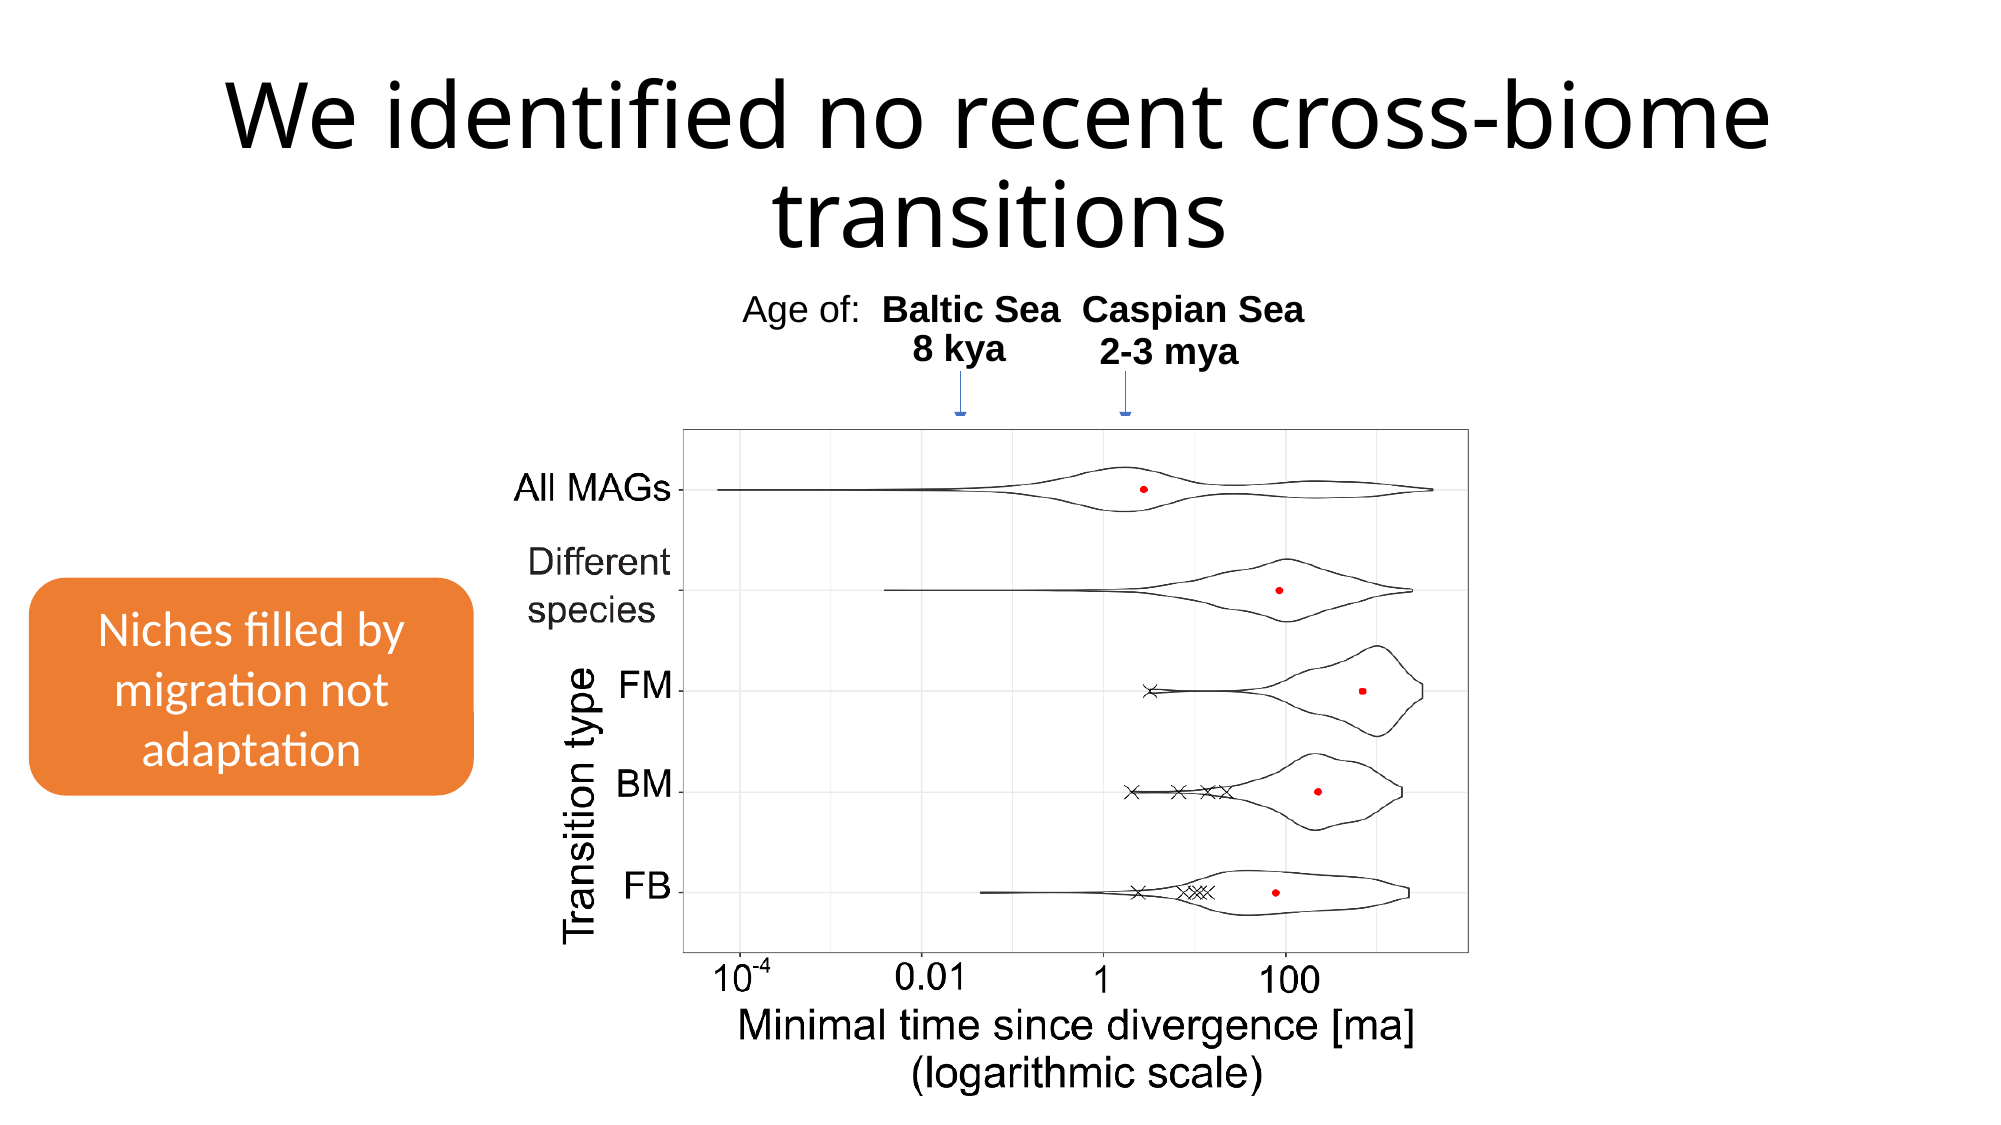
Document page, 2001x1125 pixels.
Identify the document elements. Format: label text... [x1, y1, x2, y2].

text_box Niches filled by migration not adaptation [28, 577, 474, 796]
picture [492, 416, 1504, 1118]
text_box 8 kya [897, 316, 1024, 377]
title We identified no recent cross-biome transitions [137, 59, 1863, 278]
text_box 2-3 mya [1084, 319, 1259, 380]
text_box Age of: Baltic Sea Caspian Sea [727, 277, 1320, 337]
